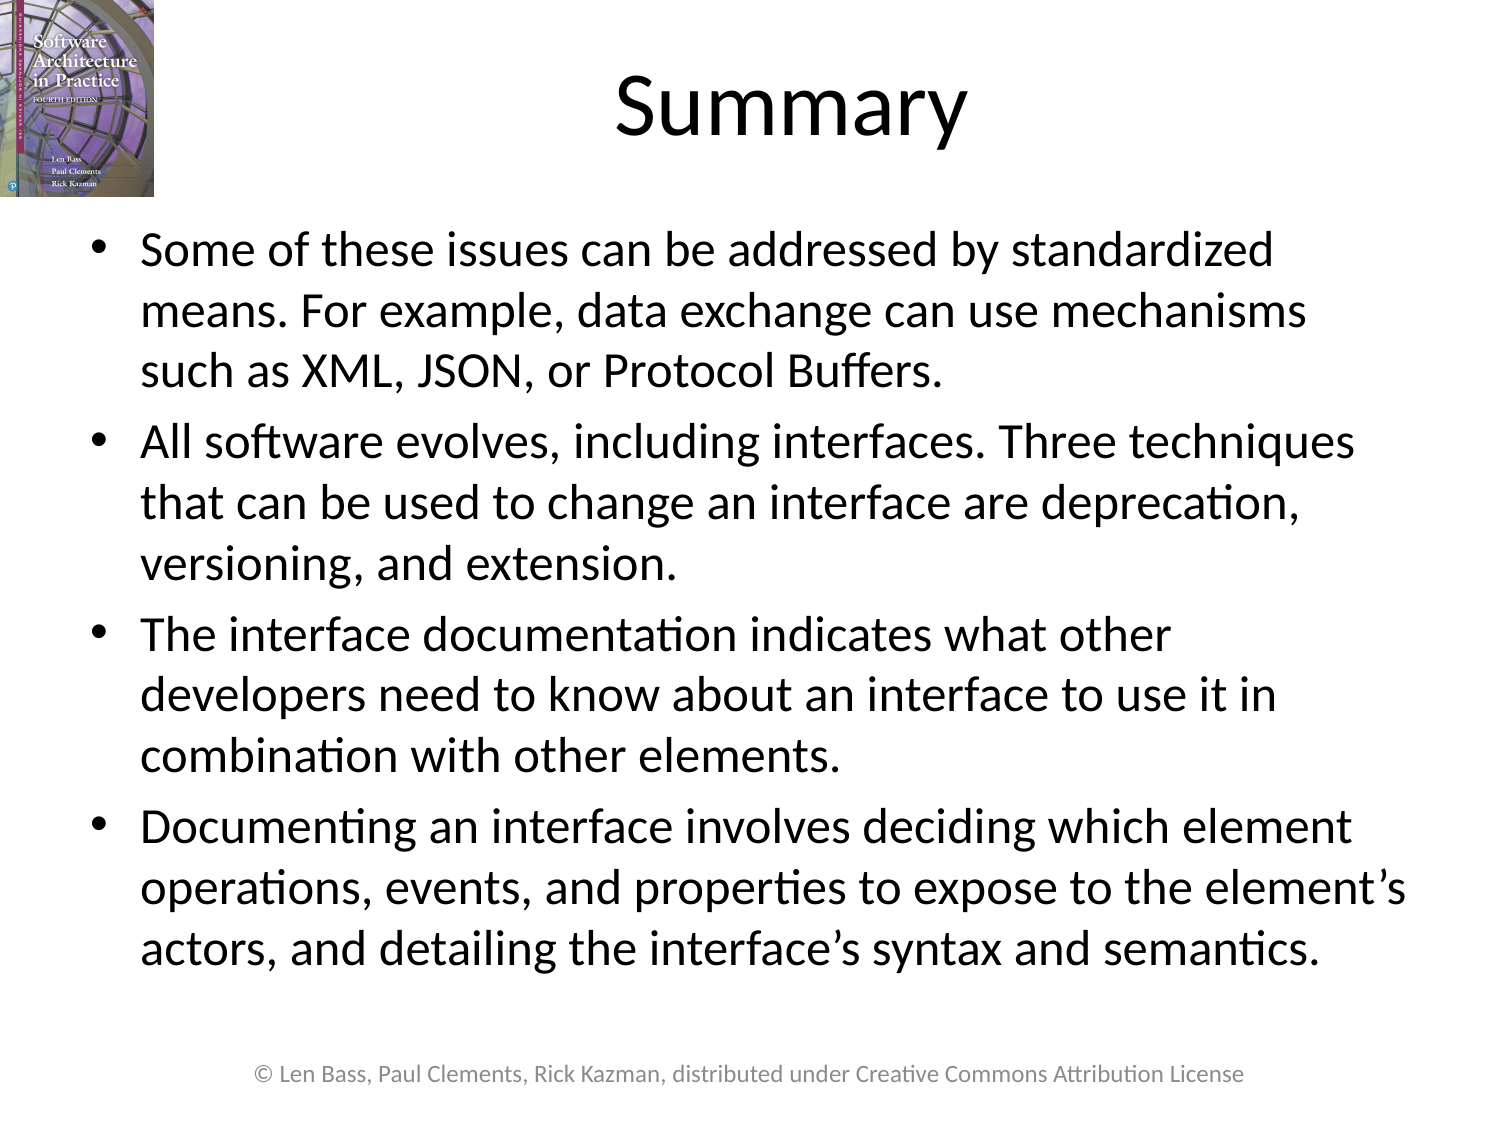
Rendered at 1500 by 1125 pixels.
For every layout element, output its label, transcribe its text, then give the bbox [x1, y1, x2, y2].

title Summary [159, 45, 1425, 173]
footer © Len Bass, Paul Clements, Rick Kazman, distributed under Creative Commons Attribution License [230, 1042, 1270, 1103]
list Some of these issues can be addressed by standardized means. For example, data exchange can use mechanisms such as XML, JSON, or Protocol Buffers. All software evolves, including interfaces. Three techniques that can be used to change an interface are deprecation, versioning, and extension. The interface documentation indicates what other developers need to know about an interface to use it in combination with other elements. Documenting an interface involves deciding which element operations, events, and properties to expose to the element’s actors, and detailing the interface’s syntax and semantics. [75, 208, 1425, 1005]
picture [0, 0, 154, 197]
